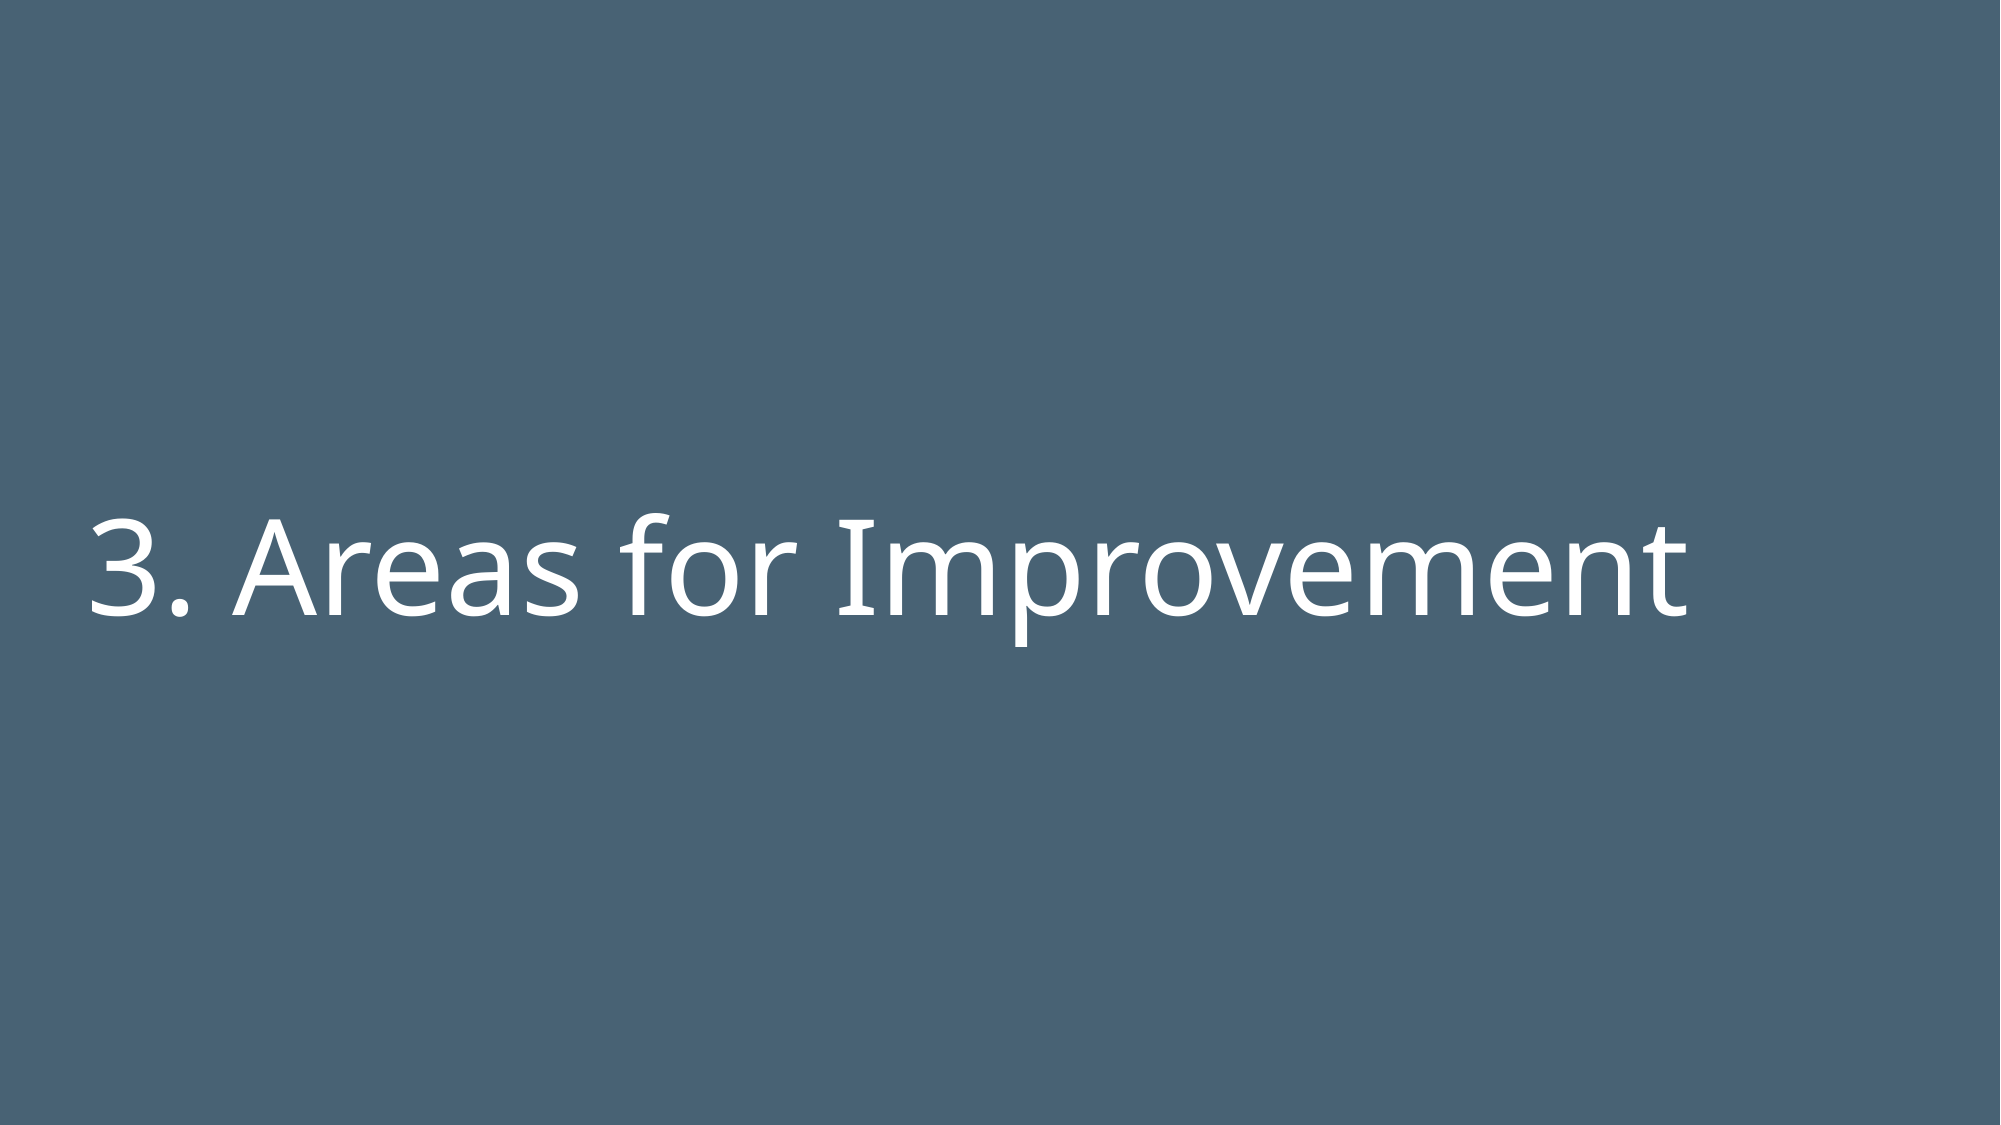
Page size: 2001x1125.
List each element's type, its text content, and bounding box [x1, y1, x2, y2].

text_box 3. Areas for Improvement [78, 391, 1941, 734]
